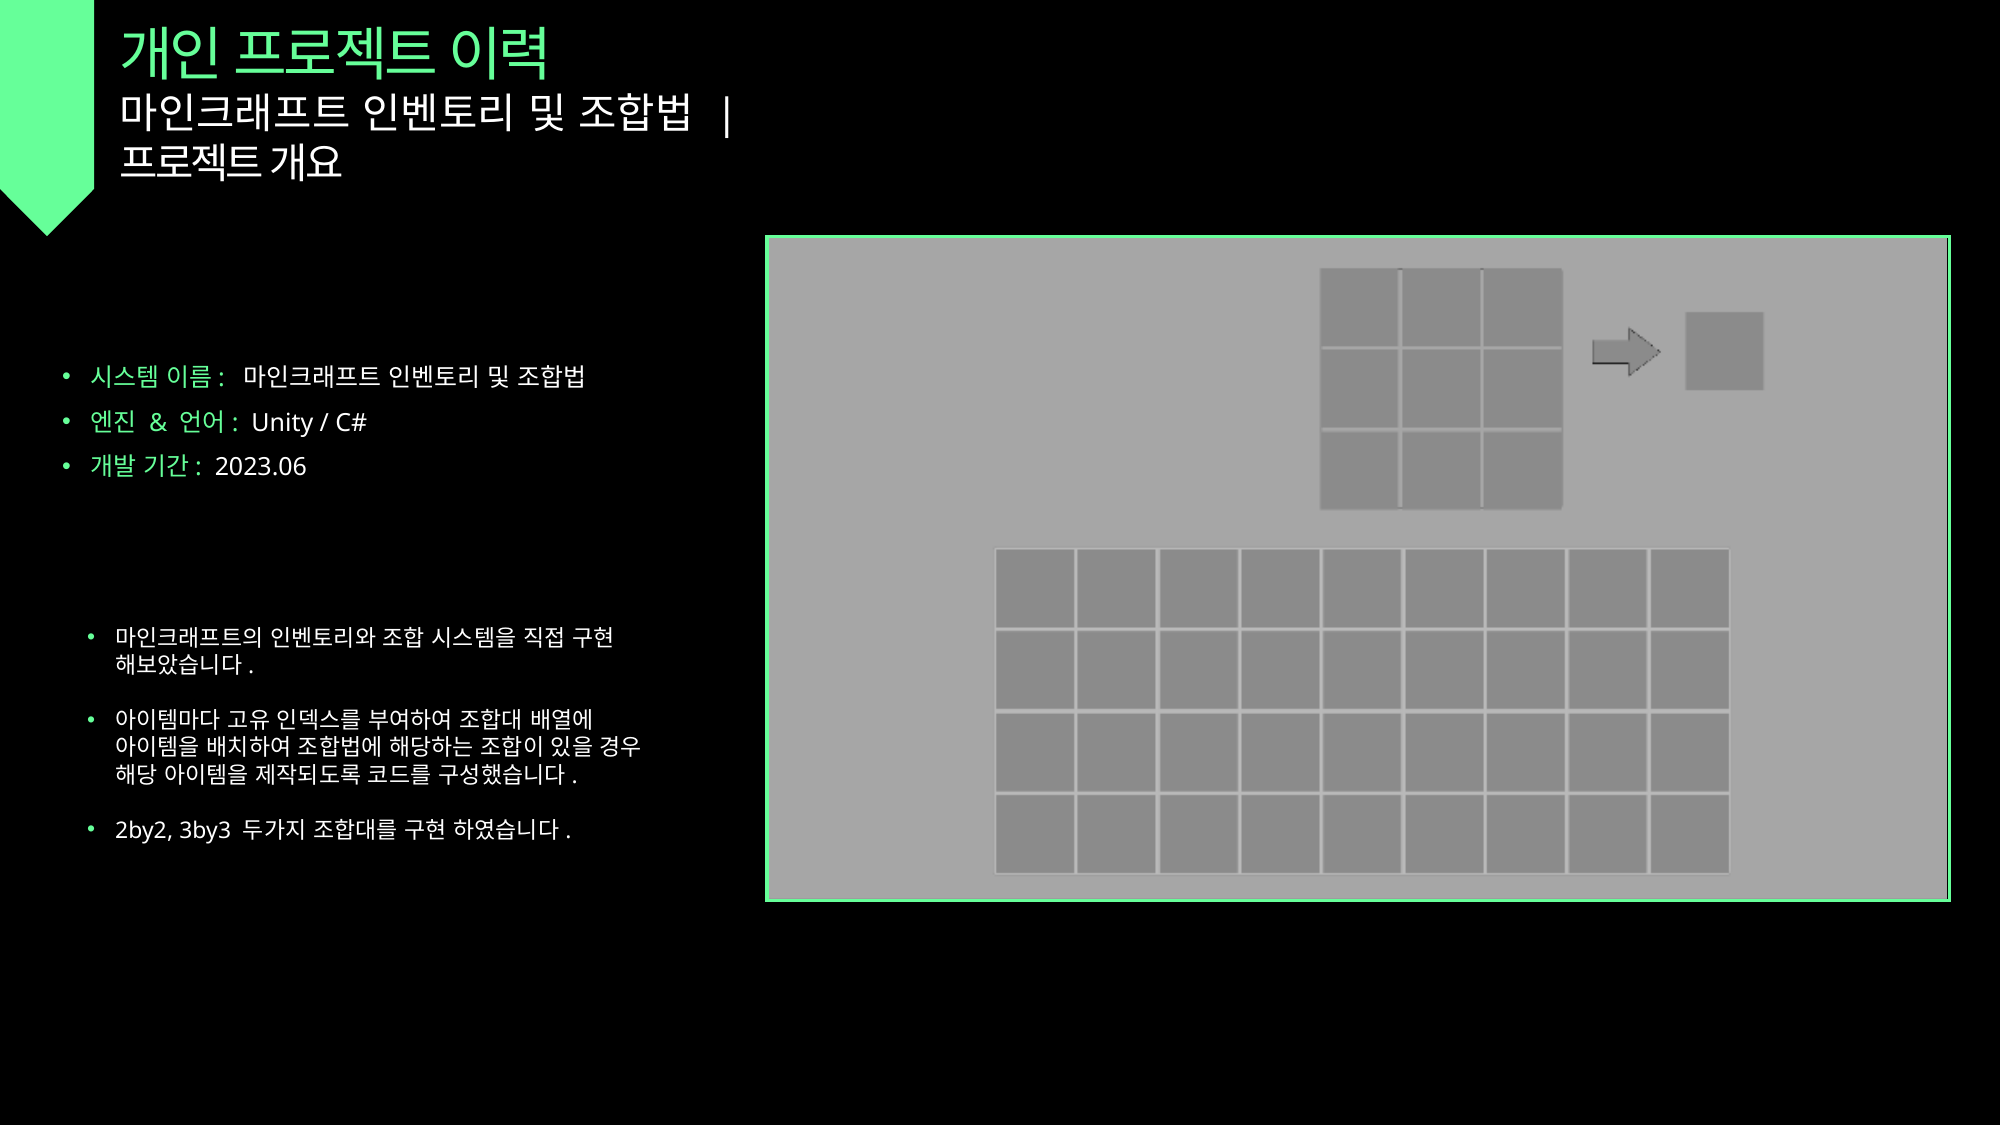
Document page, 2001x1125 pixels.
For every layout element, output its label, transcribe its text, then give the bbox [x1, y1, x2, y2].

text_box 개인 프로젝트 이력 마인크래프트 인벤토리 및 조합법 | 프로젝트 개요 [104, 10, 751, 195]
picture [769, 236, 1947, 901]
text_box [766, 235, 1950, 902]
text_box [0, 0, 96, 238]
text_box 시스템 이름: 마인크래프트 인벤토리 및 조합법 엔진 & 언어: Unity / C# 개발 기간: 2023.06 [47, 338, 675, 586]
text_box 마인크래프트의 인벤토리와 조합 시스템을 직접 구현 해보았습니다. 아이템마다 고유 인덱스를 부여하여 조합대 배열에 아이템을 배치하여 조합법에 해당하는 조합이 있을 경우 해당 아이템을 제작되도록 코드를 구성했습니다. 2by2, 3by3 두가지 조합대를 구현 하였습니다. [72, 615, 700, 1049]
